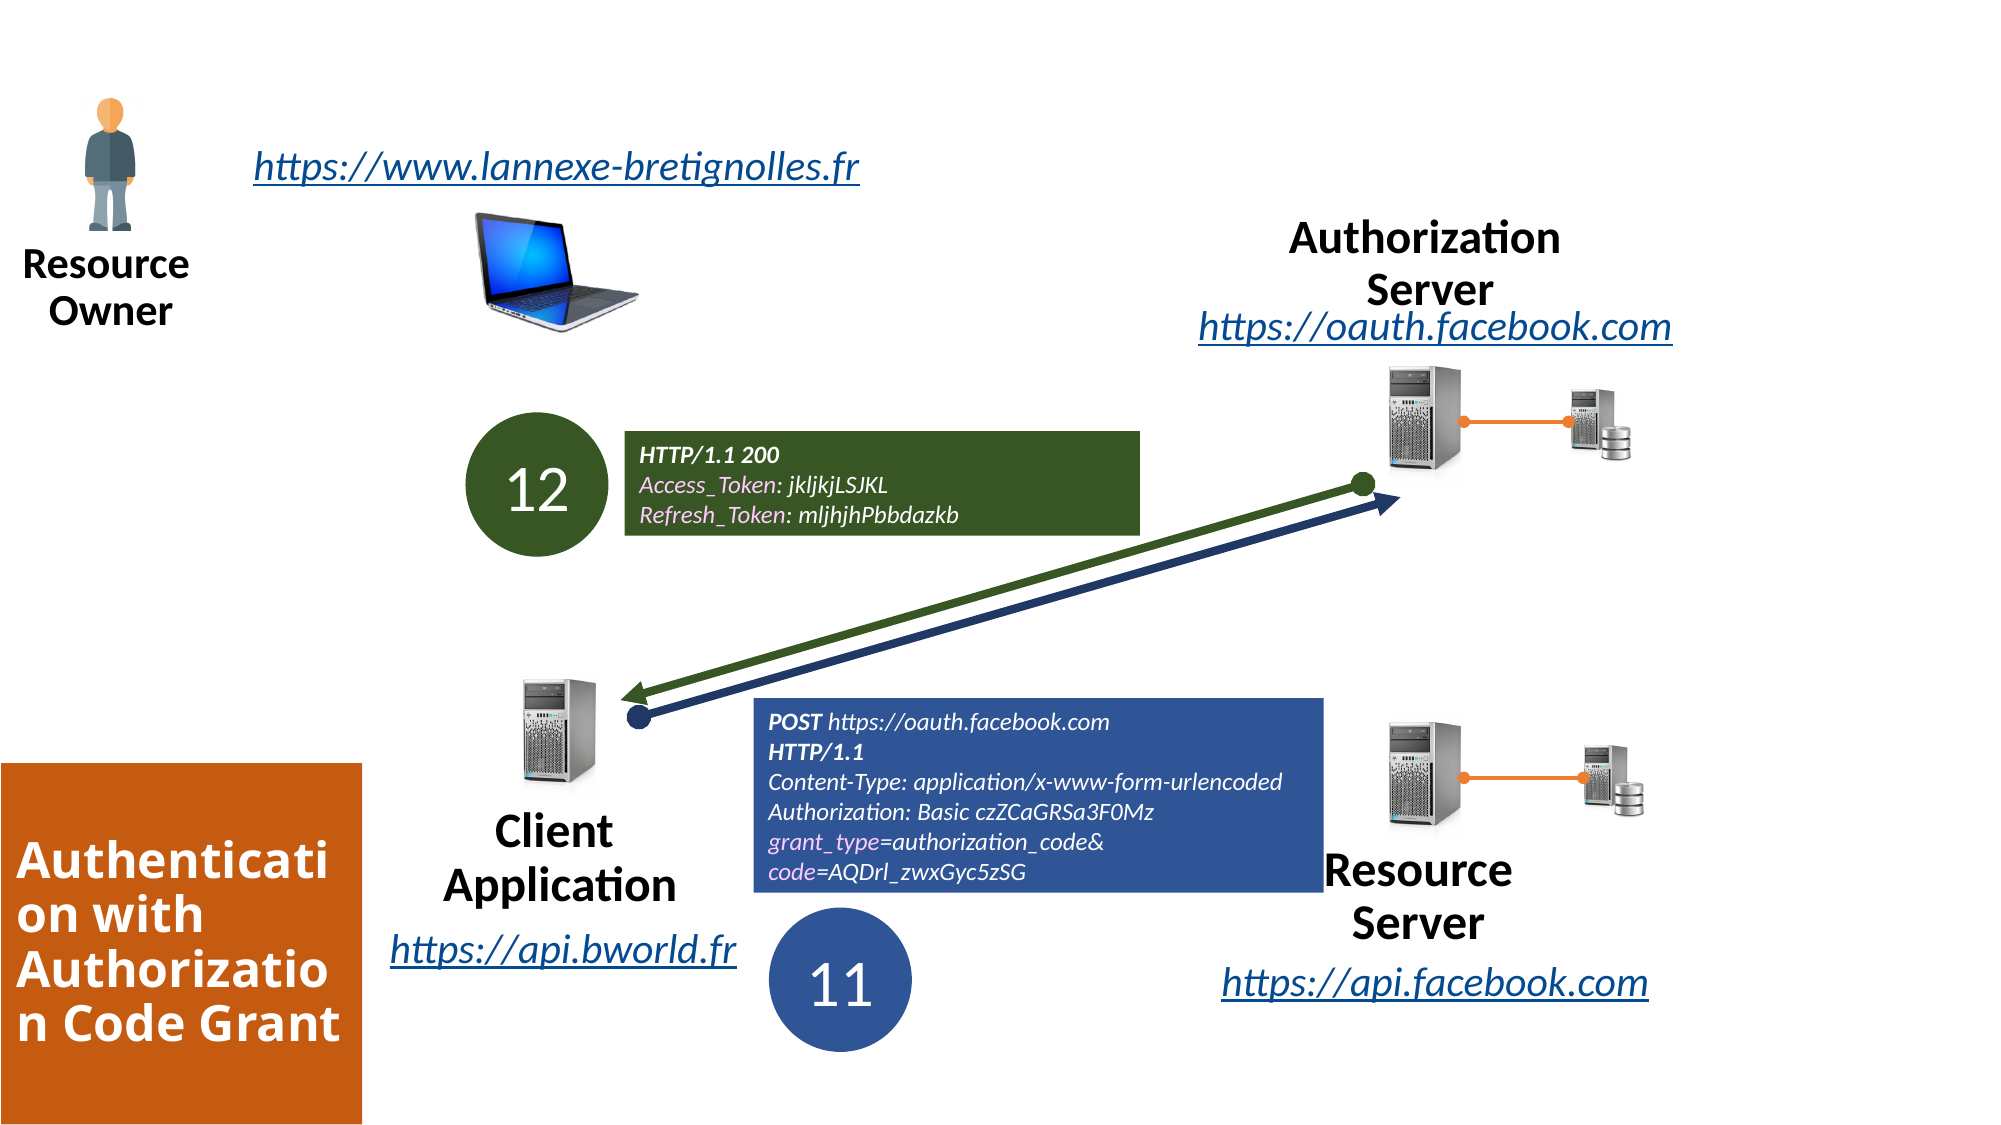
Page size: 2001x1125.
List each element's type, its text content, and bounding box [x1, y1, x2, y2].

picture [78, 98, 144, 231]
picture [521, 673, 599, 798]
text_box Client Application [363, 797, 758, 920]
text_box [638, 497, 1401, 718]
text_box Authorization Server [1266, 204, 1595, 291]
text_box POST https://oauth.facebook.com HTTP/1.1 Content-Type: application/x-www-form-urlencoded Authorization: Basic czZCaGRSa3F0Mz grant_type=authorization_code& code=AQDrl_zwxGyc5zSG [753, 718, 1324, 893]
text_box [1583, 740, 1647, 818]
text_box https://oauth.facebook.com [1183, 291, 1688, 357]
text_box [1569, 385, 1634, 462]
text_box https://www.lannexe-bretignolles.fr [238, 131, 875, 197]
text_box 12 [464, 411, 610, 558]
text_box https://api.facebook.com [1206, 946, 1665, 1112]
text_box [620, 484, 1364, 701]
text_box HTTP/1.1 200 Access_Token: jkljkjLSJKL Refresh_Token: mljhjhPbbdazkb [624, 431, 1140, 484]
picture [1386, 359, 1464, 485]
text_box Resource Owner [0, 232, 299, 344]
picture [1386, 715, 1464, 841]
picture [474, 194, 639, 340]
text_box 11 [767, 906, 913, 1053]
title Authentication with Authorization Code Grant [1, 763, 363, 1125]
text_box Resource Server [1251, 835, 1587, 946]
text_box https://api.bworld.fr [374, 914, 752, 979]
